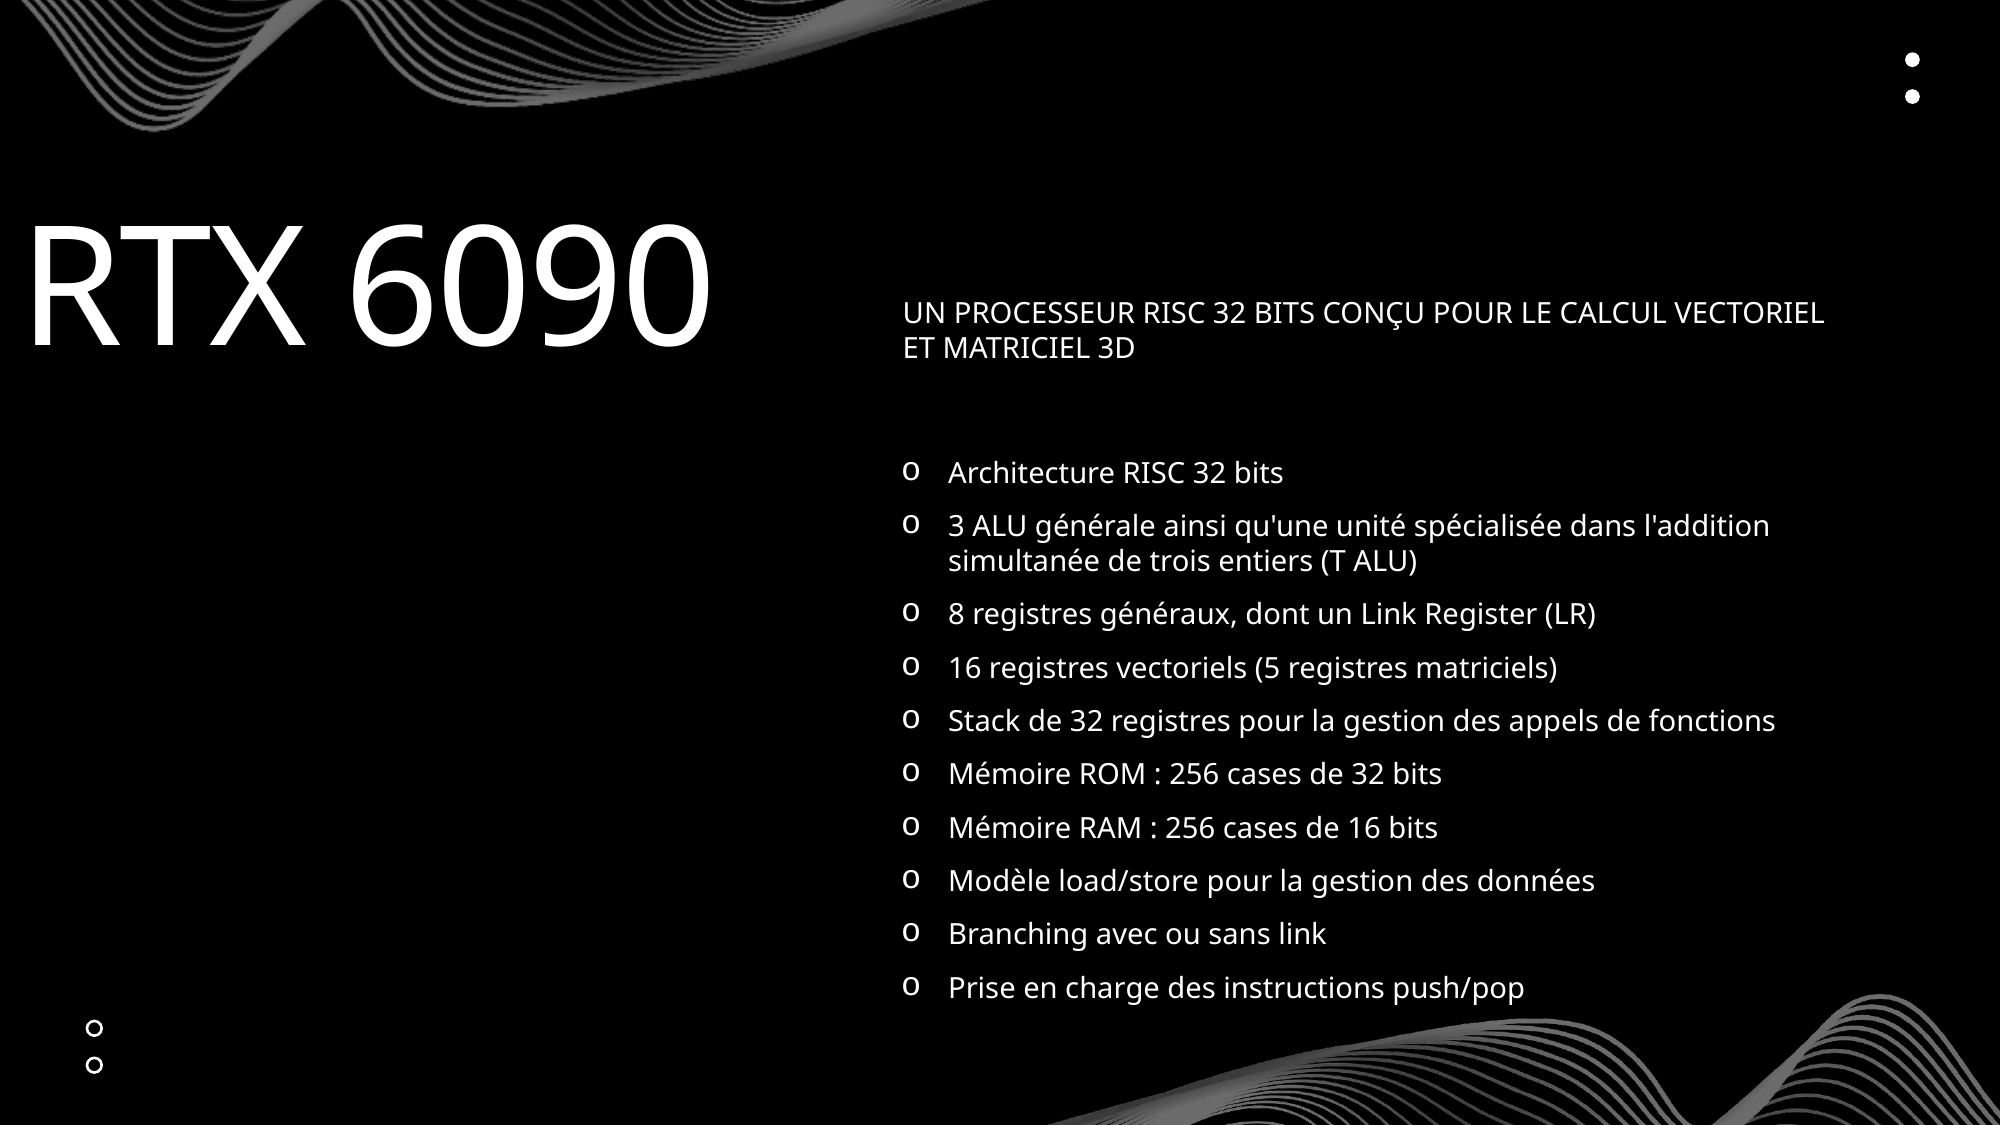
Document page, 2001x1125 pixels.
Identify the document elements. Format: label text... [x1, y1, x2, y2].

title RTX 6090 [19, 180, 827, 620]
list Architecture RISC 32 bits 3 ALU générale ainsi qu'une unité spécialisée dans l'addition simultanée de trois entiers (T ALU) 8 registres généraux, dont un Link Register (LR) 16 registres vectoriels (5 registres matriciels) Stack de 32 registres pour la gestion des appels de fonctions Mémoire ROM : 256 cases de 32 bits Mémoire RAM : 256 cases de 16 bits Modèle load/store pour la gestion des données Branching avec ou sans link Prise en charge des instructions push/pop [901, 453, 1831, 973]
list Un processeur RISC 32 bits conçu pour le calcul vectoriel et matriciel 3D [902, 294, 1831, 479]
